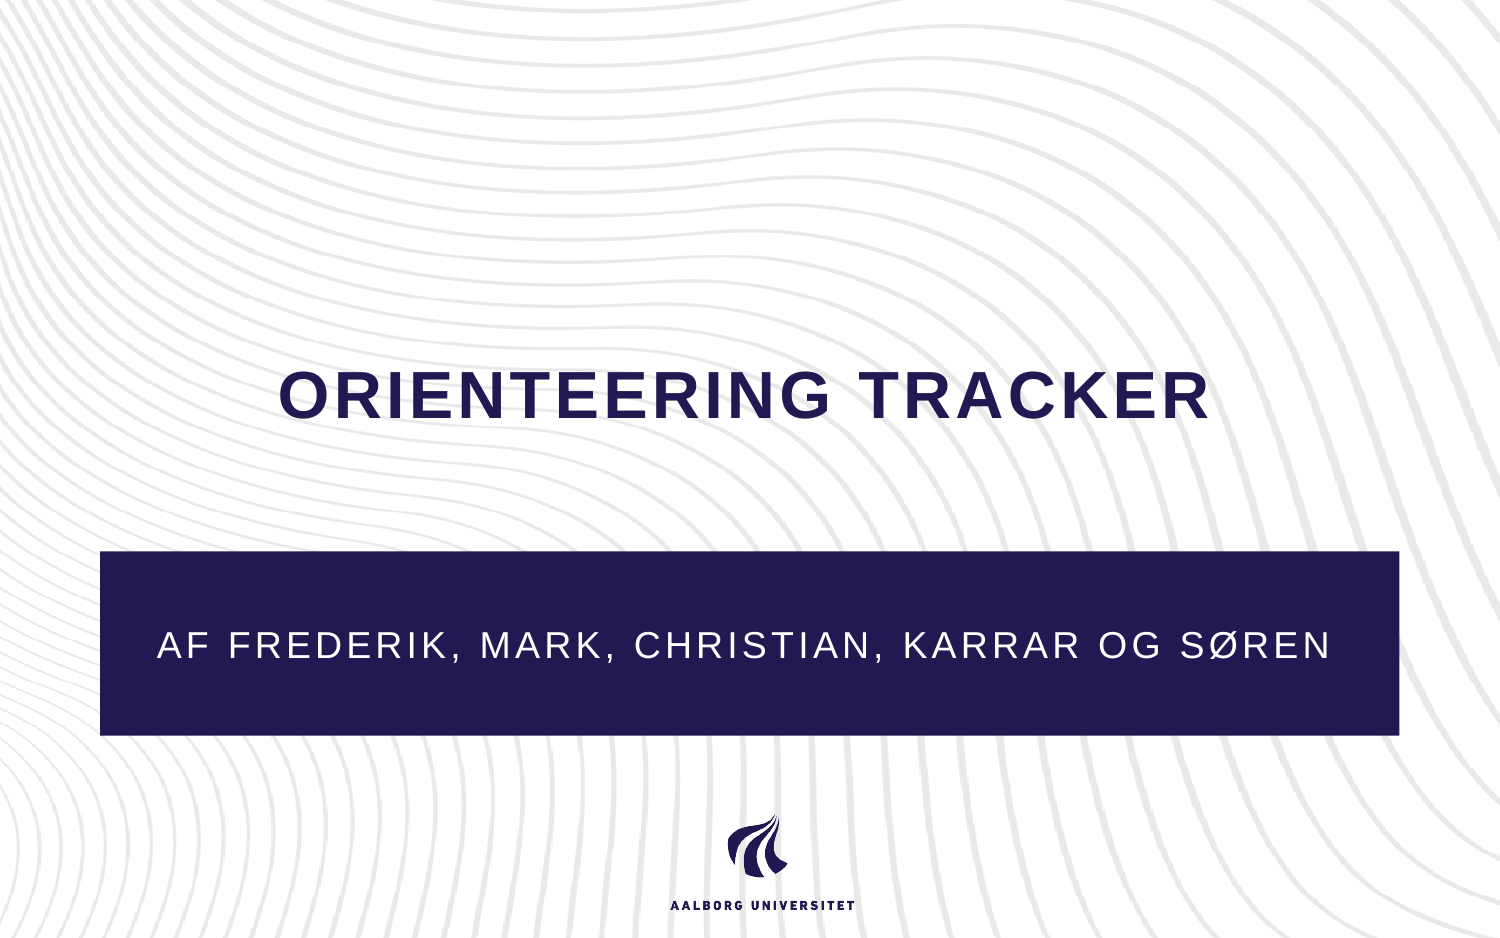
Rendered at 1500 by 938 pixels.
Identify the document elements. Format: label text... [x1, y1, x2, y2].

title Orienteering Tracker [112, 291, 1376, 493]
subtitle Af Frederik, Mark, Christian, karrar og Søren [112, 563, 1376, 725]
picture [655, 799, 869, 925]
